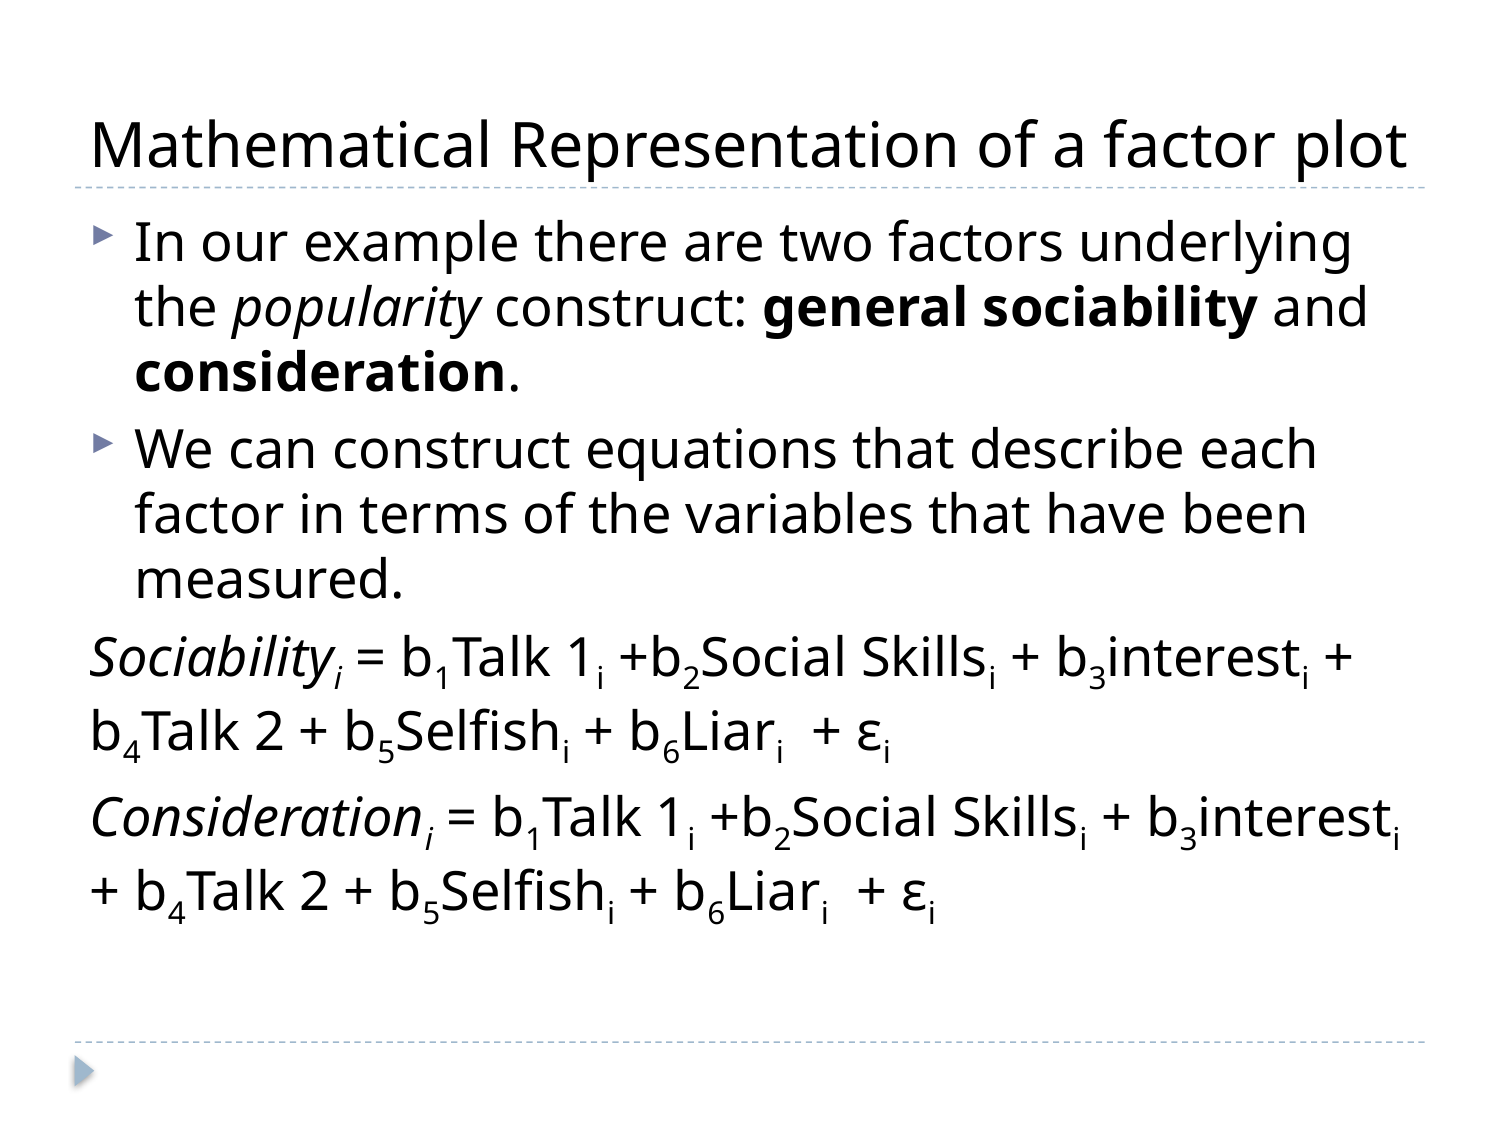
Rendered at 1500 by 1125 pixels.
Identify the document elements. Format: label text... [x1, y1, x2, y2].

list In our example there are two factors underlying the popularity construct: general sociability and consideration. We can construct equations that describe each factor in terms of the variables that have been measured. Sociabilityi = b1Talk 1i +b2Social Skillsi + b3interesti + b4Talk 2 + b5Selfishi + b6Liari + εi Considerationi = b1Talk 1i +b2Social Skillsi + b3interesti + b4Talk 2 + b5Selfishi + b6Liari + εi [75, 200, 1425, 1010]
title Mathematical Representation of a factor plot [75, 24, 1425, 188]
